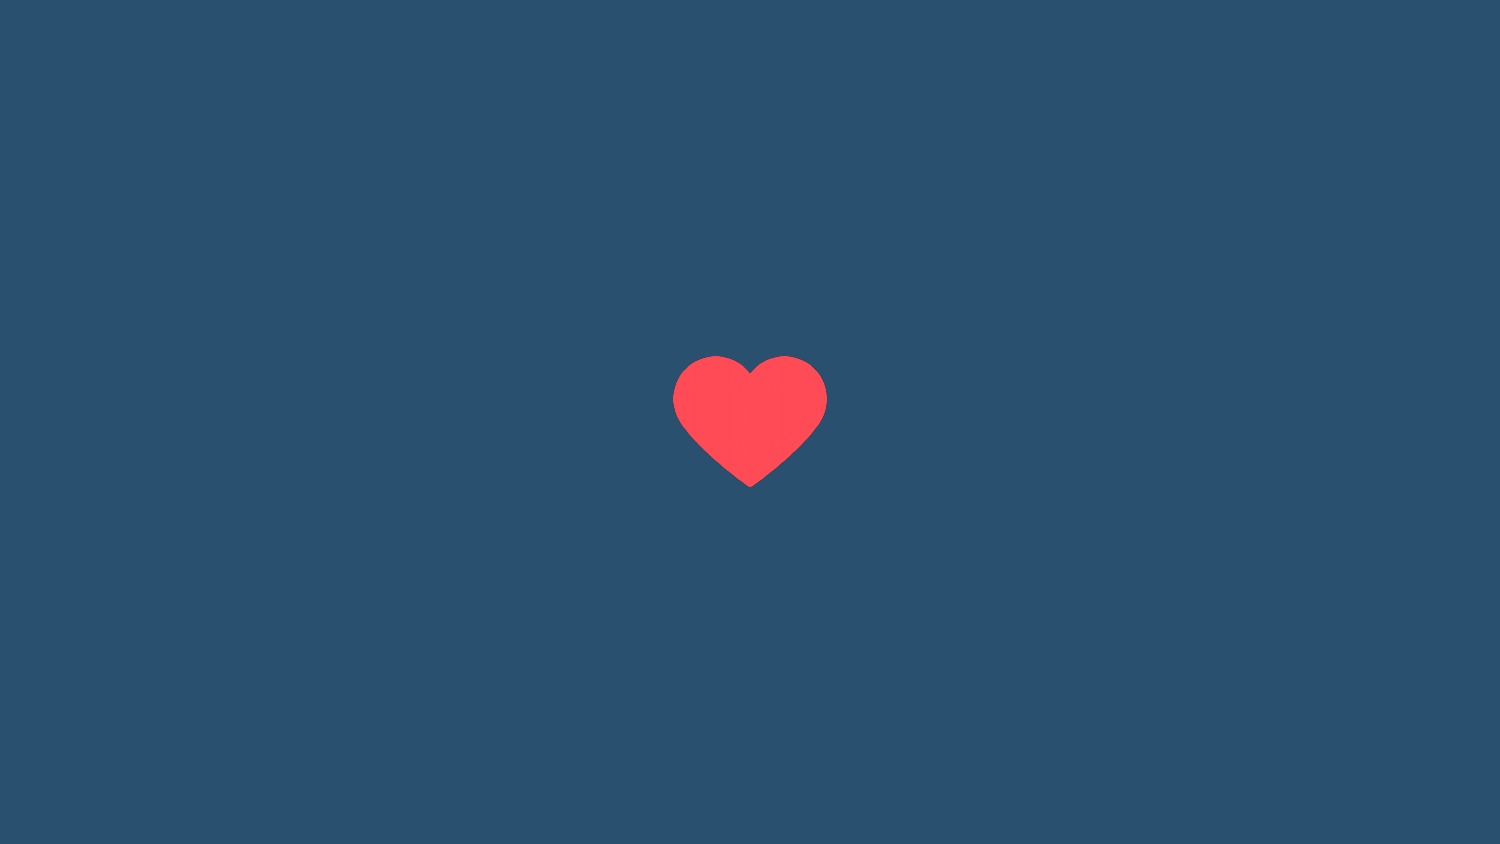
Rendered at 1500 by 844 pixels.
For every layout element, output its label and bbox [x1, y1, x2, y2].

picture [673, 356, 827, 487]
